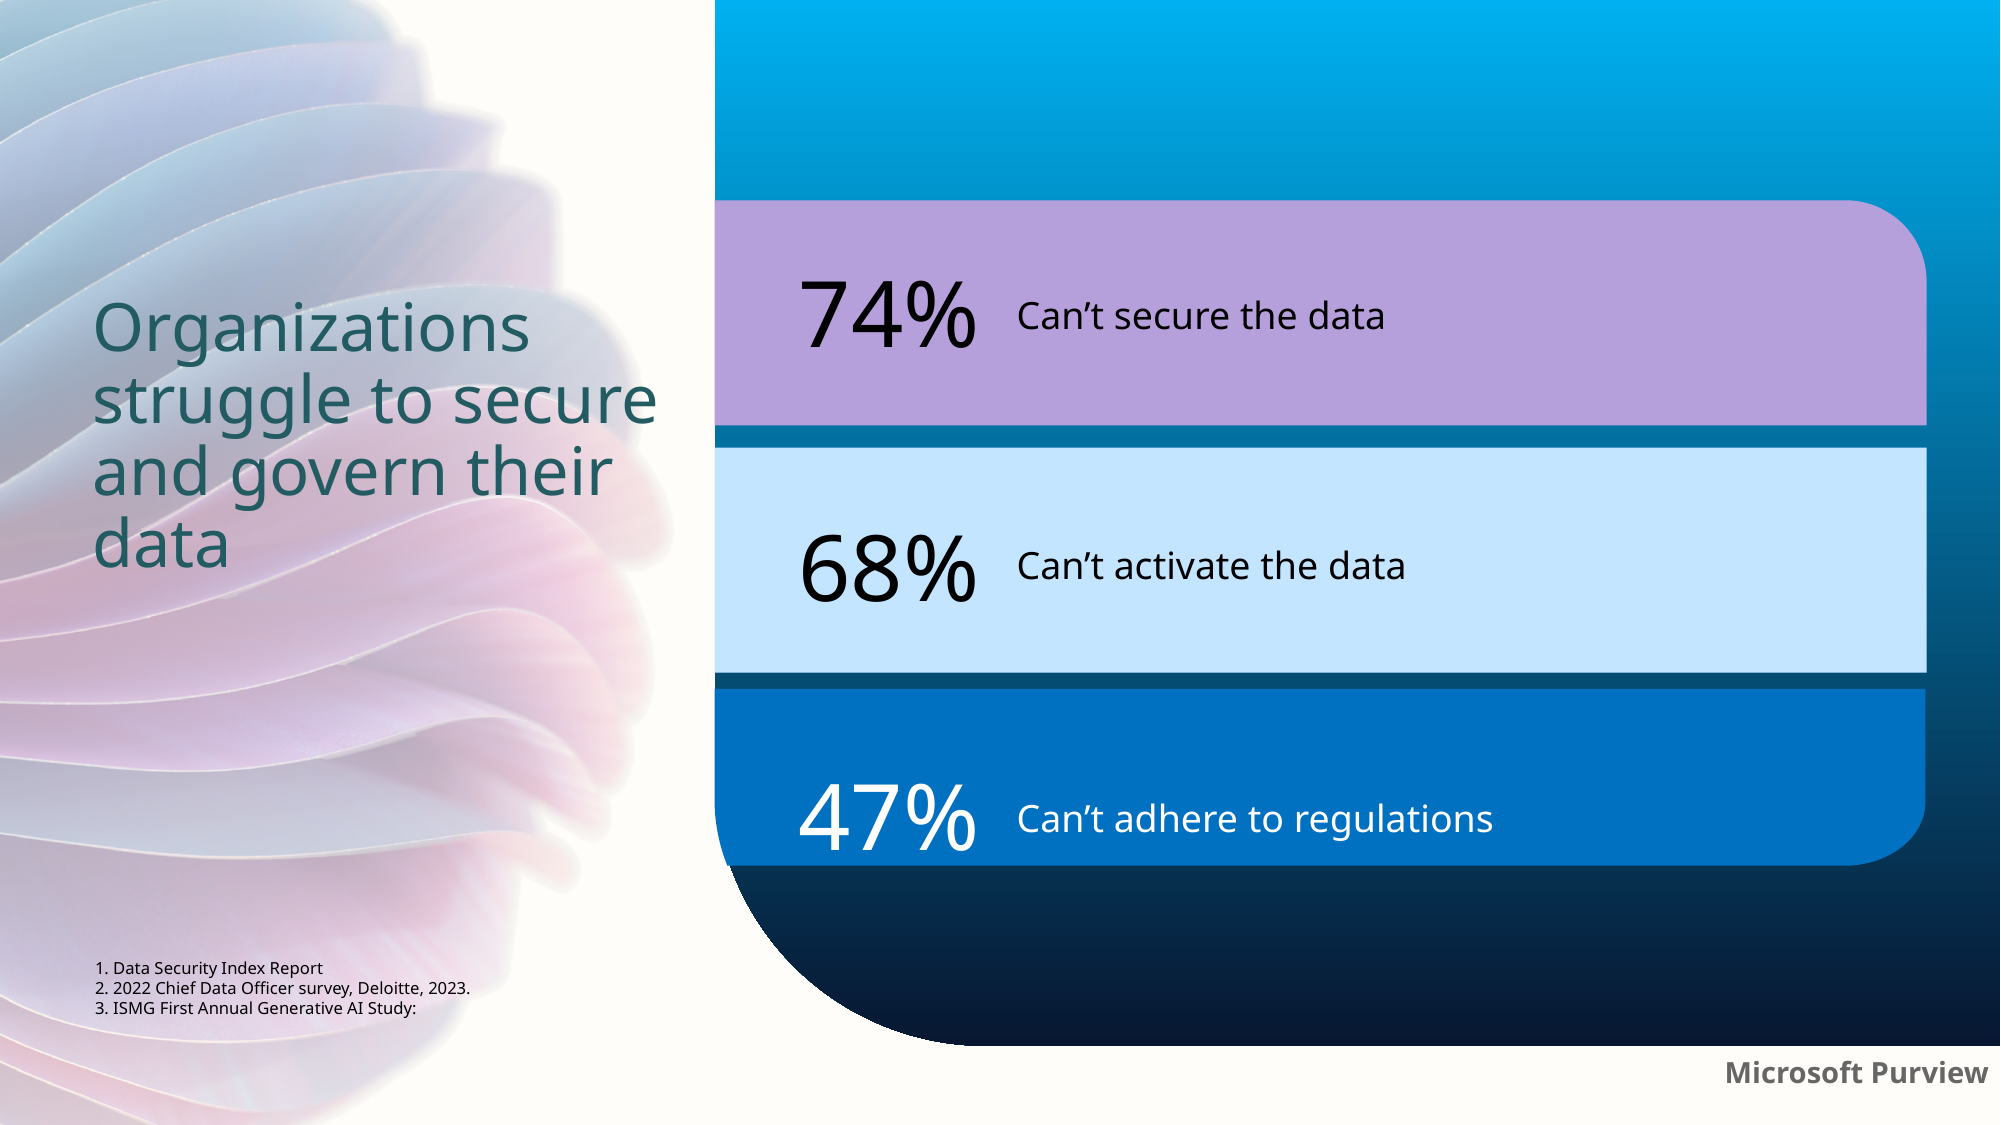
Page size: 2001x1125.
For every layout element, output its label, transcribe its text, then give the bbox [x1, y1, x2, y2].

text_box [713, 688, 1926, 867]
text_box 68% [798, 508, 1141, 620]
text_box [714, 0, 2000, 1047]
text_box Can’t adhere to regulations [1016, 794, 1538, 840]
title Organizations struggle to secure and govern their data [92, 294, 711, 583]
text_box 74% [798, 255, 1005, 366]
text_box [714, 199, 1928, 426]
text_box 47% [798, 758, 1046, 869]
text_box 1. Data Security Index Report 2. 2022 Chief Data Officer survey, Deloitte, 2023. 3. ISMG First Annual Generative AI Study: [94, 957, 843, 1018]
text_box Can’t secure the data [1016, 292, 1538, 338]
text_box [714, 447, 1927, 673]
text_box Can’t activate the data [1016, 541, 1538, 587]
